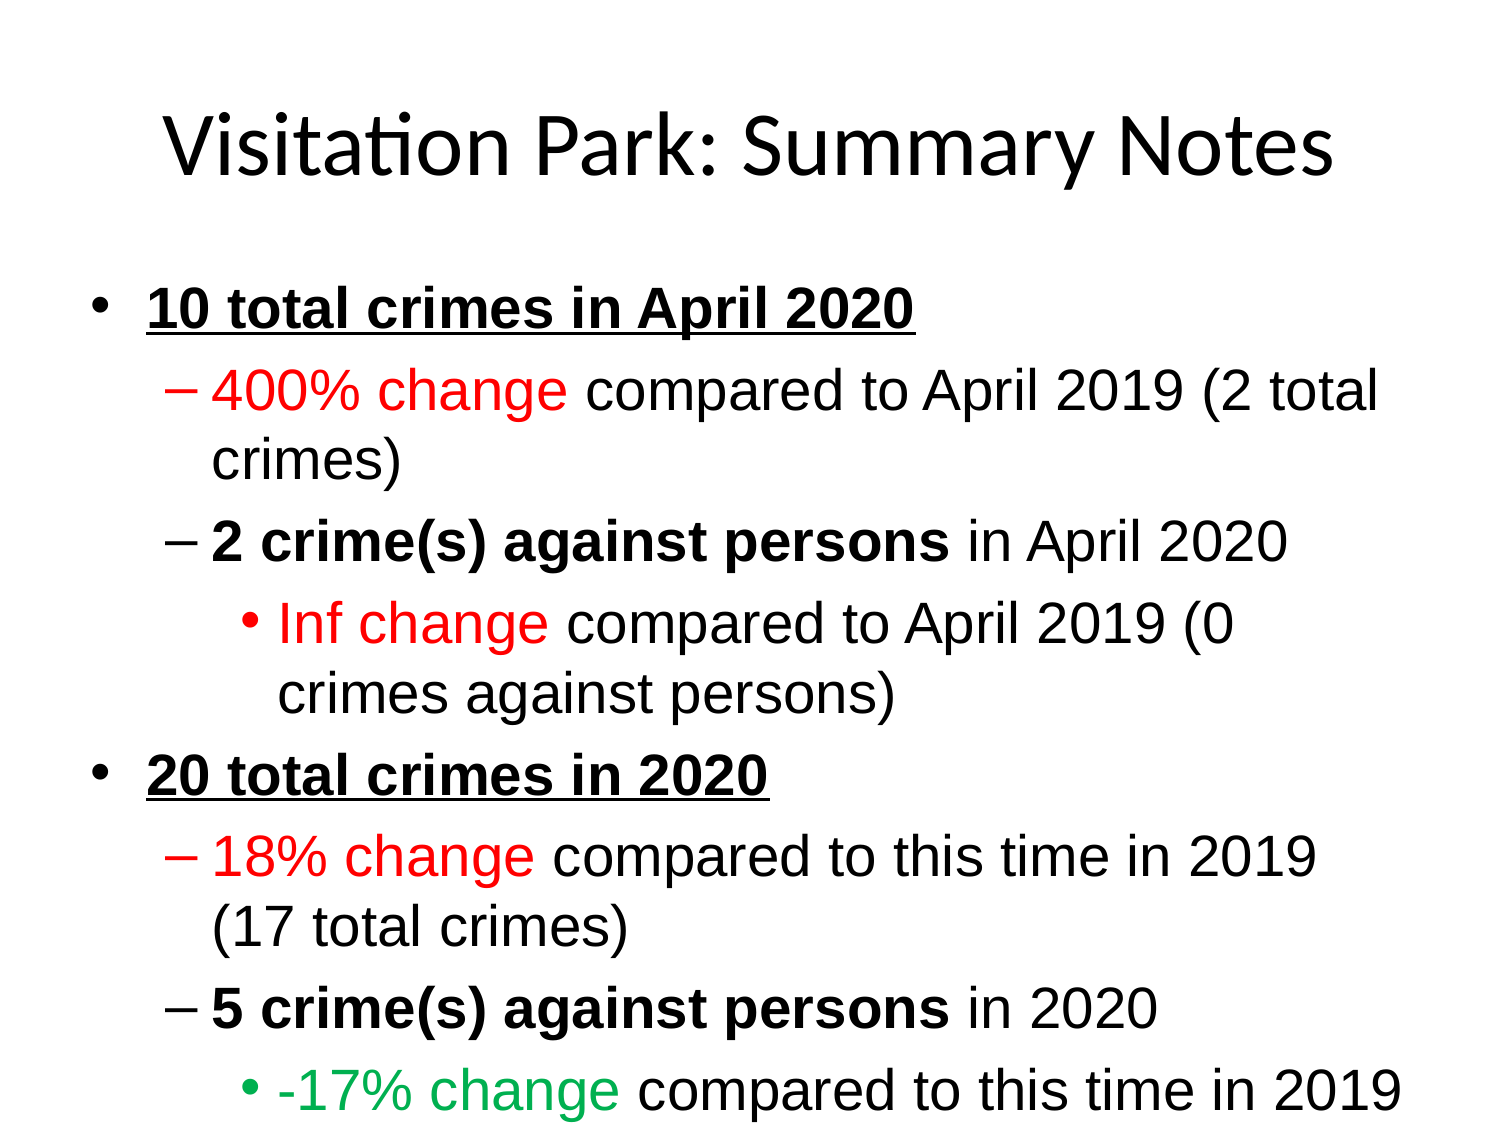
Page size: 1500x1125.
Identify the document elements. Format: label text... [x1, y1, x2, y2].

list 10 total crimes in April 2020 400% change compared to April 2019 (2 total crimes) 2 crime(s) against persons in April 2020 Inf change compared to April 2019 (0 crimes against persons) 20 total crimes in 2020 18% change compared to this time in 2019 (17 total crimes) 5 crime(s) against persons in 2020 -17% change compared to this time in 2019 (6 crimes against persons) [75, 262, 1425, 1005]
title Visitation Park: Summary Notes [75, 45, 1425, 233]
